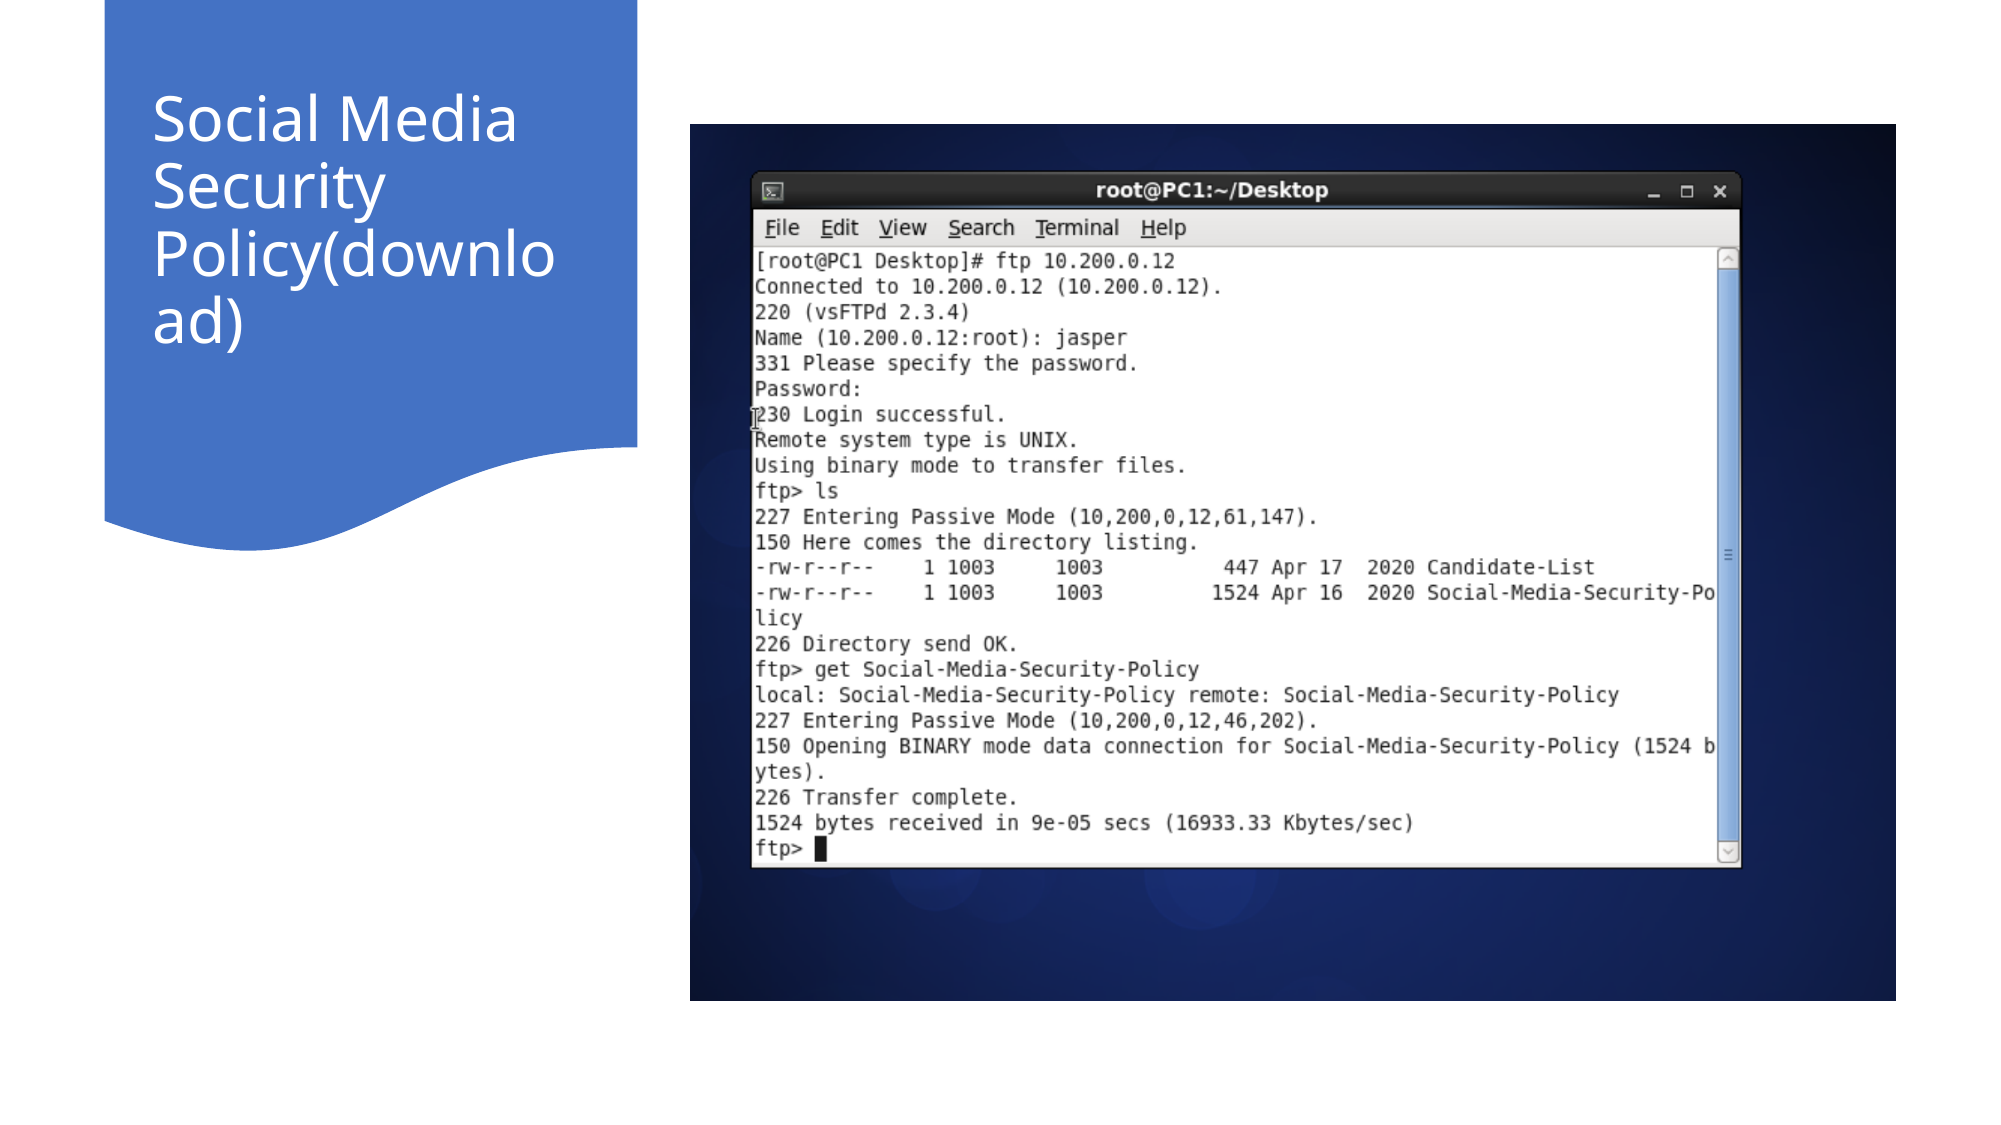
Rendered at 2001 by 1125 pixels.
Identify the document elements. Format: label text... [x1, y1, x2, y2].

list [690, 124, 1896, 1001]
text_box [103, 0, 639, 552]
title Social Media Security Policy(download) [137, 28, 604, 417]
